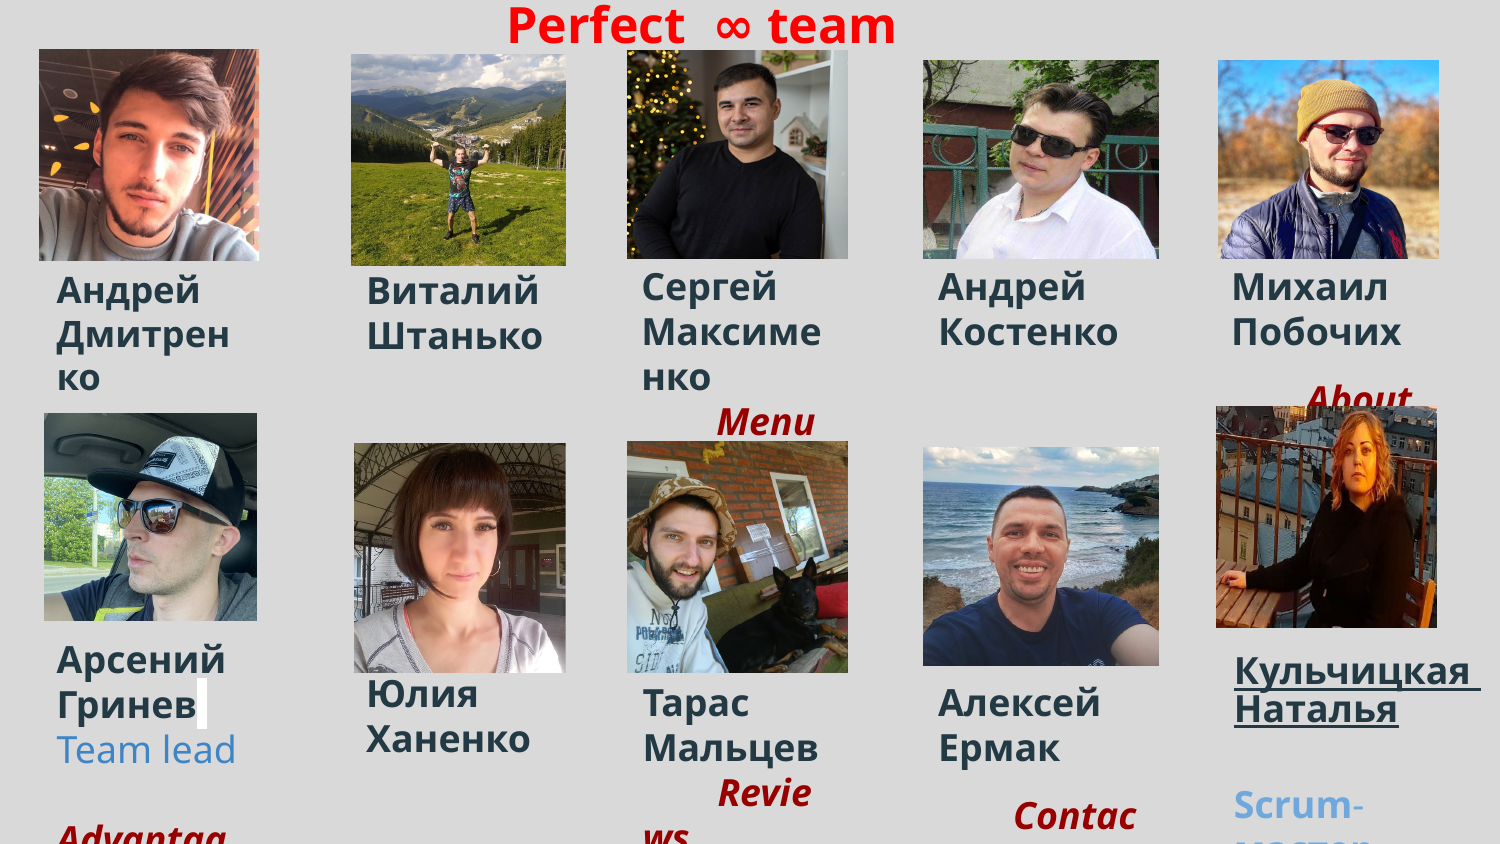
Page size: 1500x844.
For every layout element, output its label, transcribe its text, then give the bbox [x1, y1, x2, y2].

picture [627, 441, 848, 673]
picture [627, 50, 848, 259]
text_box Тарас Мальцев Reviews [627, 680, 848, 844]
text_box Михаил Побочих About [1216, 248, 1444, 436]
picture [41, 413, 257, 622]
picture [350, 441, 566, 673]
picture [922, 60, 1159, 259]
title Perfect ∞ team [307, 0, 1097, 37]
text_box Андрей Костенко Products [923, 267, 1159, 444]
picture [350, 53, 566, 266]
text_box Кульчицкая Наталья Scrum-мастер Footer [1218, 632, 1500, 844]
picture [922, 444, 1159, 667]
text_box Виталий Штанько Hero [351, 272, 566, 441]
picture [1218, 60, 1440, 259]
text_box Алексей Ермак Contacts [923, 675, 1159, 844]
text_box Арсений Гринев Team lead Advantages [41, 629, 257, 844]
picture [38, 48, 260, 261]
text_box Андрей Дмитренко Header [41, 268, 257, 413]
picture [1215, 406, 1437, 628]
text_box Юлия Ханенко Gallery [351, 680, 566, 844]
text_box Сергей Максименко Menu & some modals [626, 266, 847, 441]
